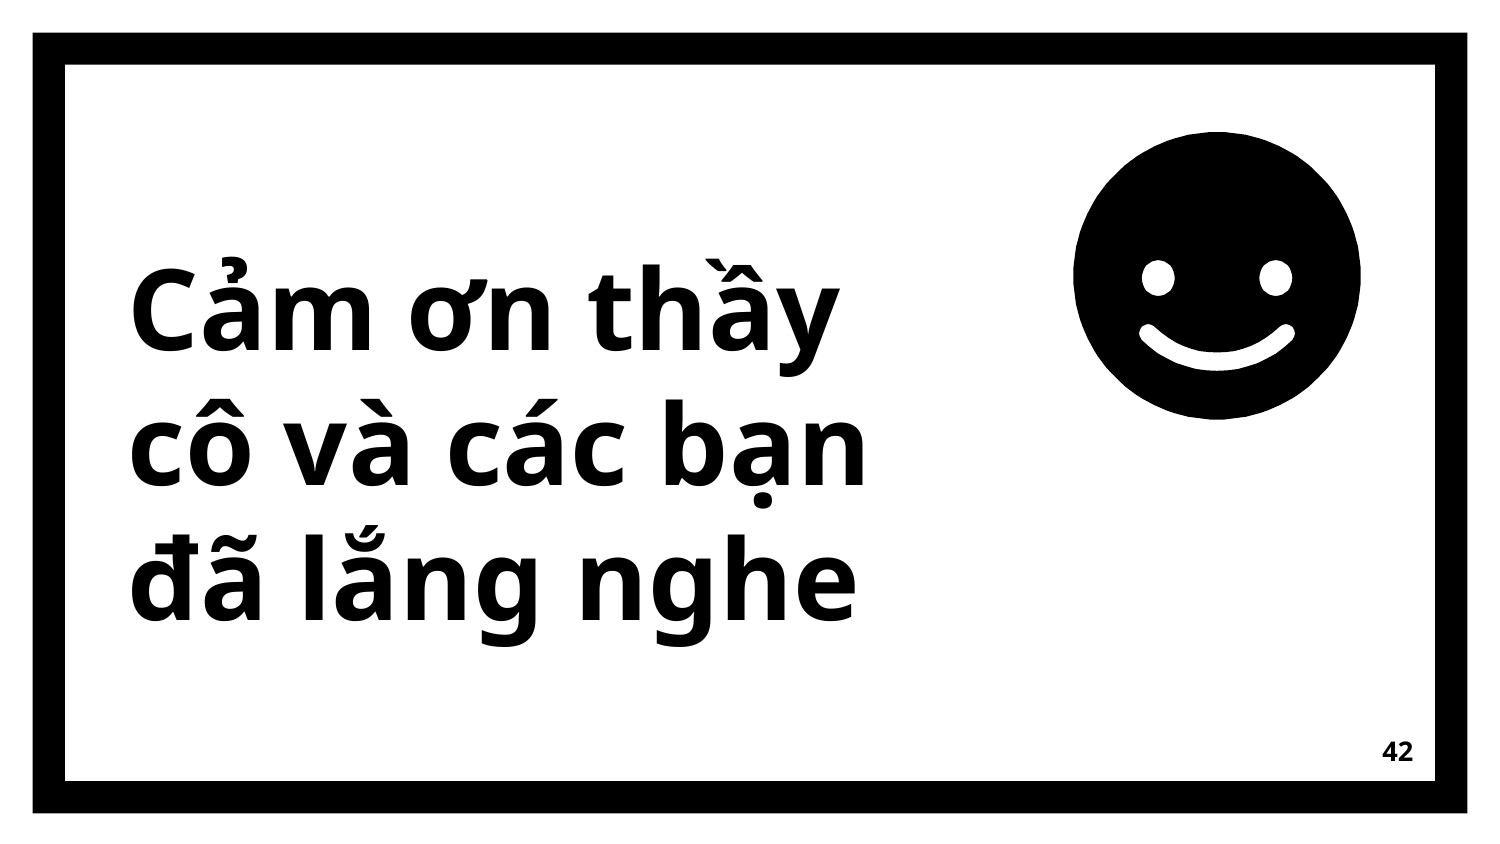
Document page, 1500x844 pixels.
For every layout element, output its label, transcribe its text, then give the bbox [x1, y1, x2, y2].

slide_number 42 [1338, 720, 1429, 786]
title Cảm ơn thầy cô và các bạn đã lắng nghe [112, 181, 935, 658]
text_box [1073, 132, 1361, 420]
